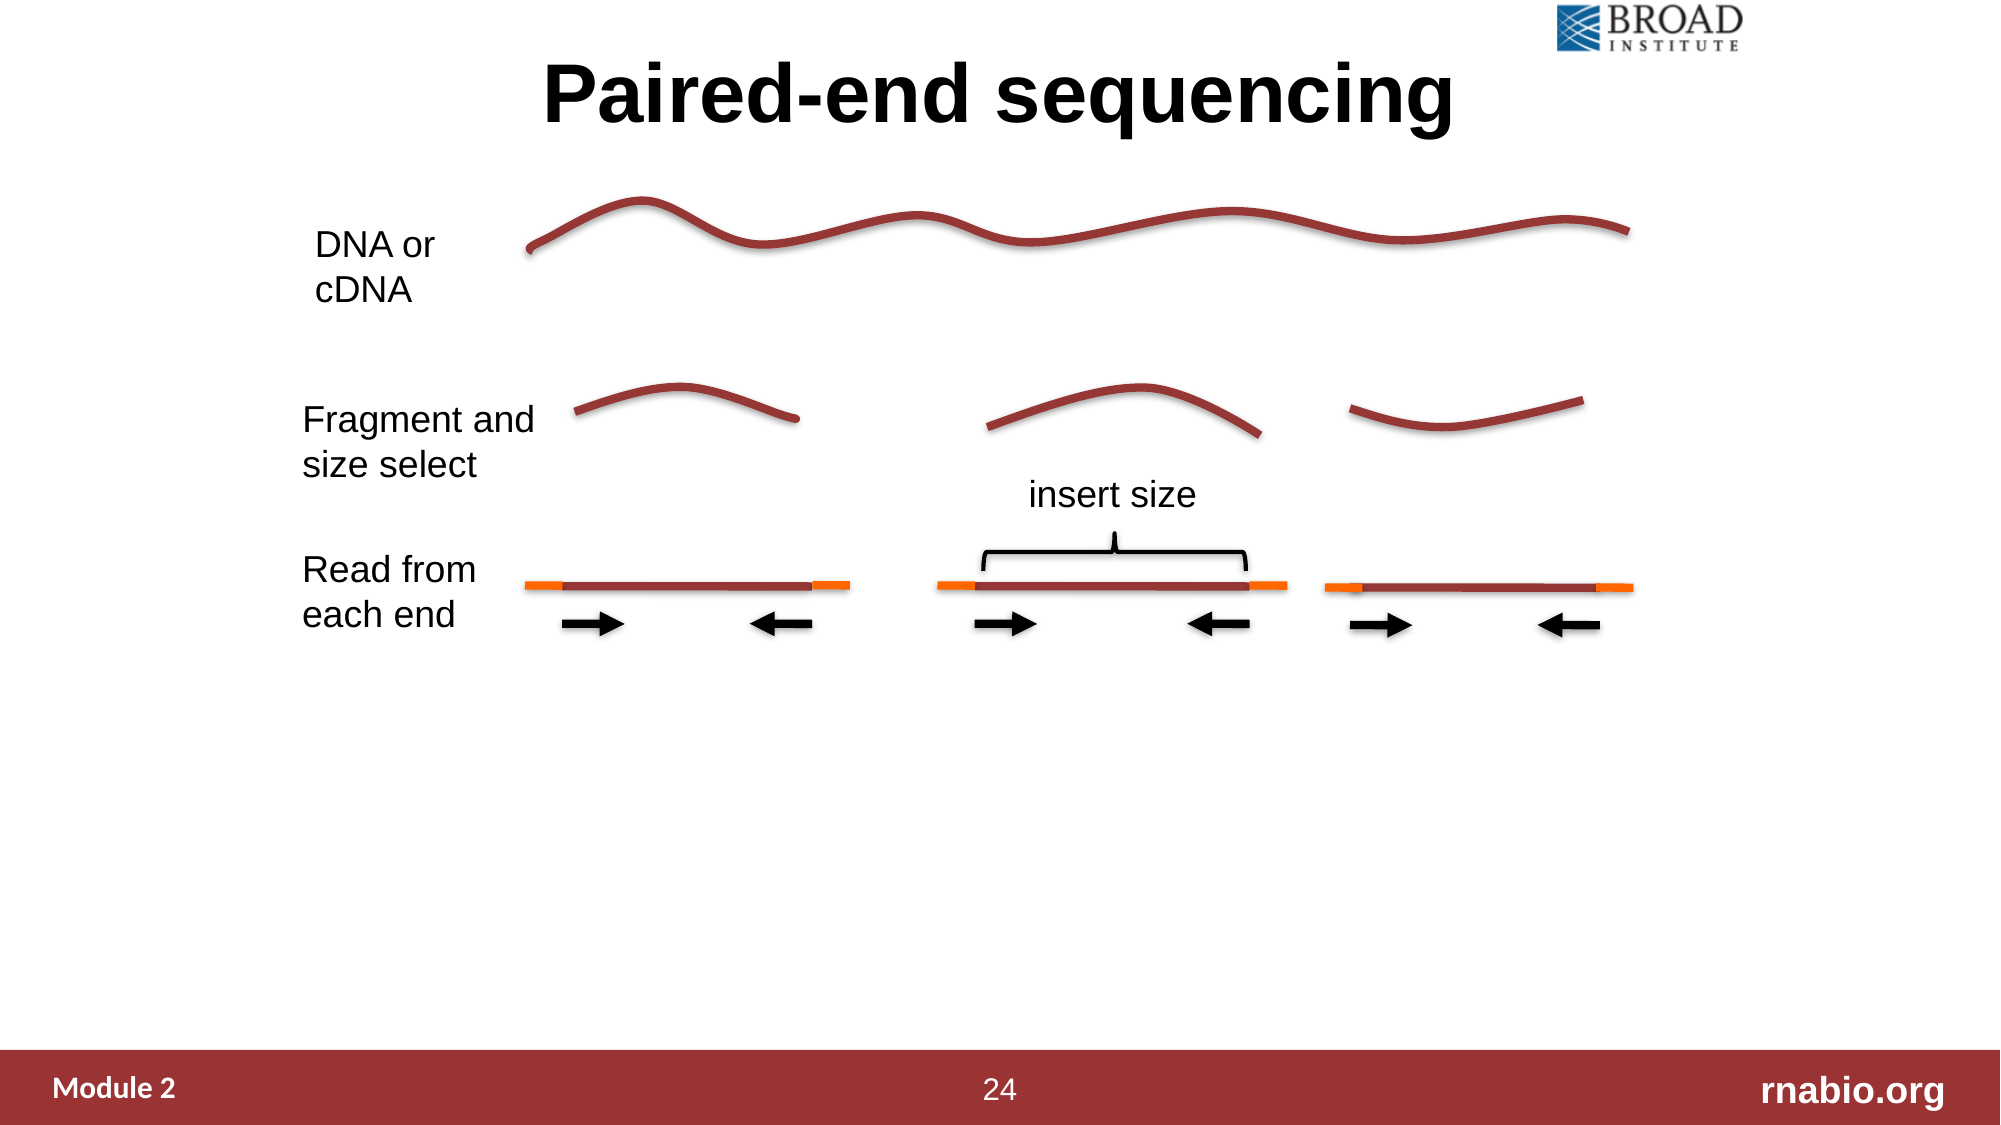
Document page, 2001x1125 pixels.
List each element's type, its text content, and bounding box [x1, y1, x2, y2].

text_box DNA or cDNA [300, 212, 488, 318]
text_box Fragment and size select [287, 387, 551, 493]
text_box [986, 385, 1262, 438]
text_box Read from each end [287, 537, 500, 643]
title Paired-end sequencing [275, 0, 1725, 183]
text_box [527, 198, 1630, 253]
picture [1554, 0, 1747, 58]
text_box [1349, 397, 1584, 430]
text_box insert size [1013, 462, 1212, 523]
text_box [981, 531, 1248, 571]
text_box [537, 162, 1638, 269]
text_box [573, 384, 799, 421]
